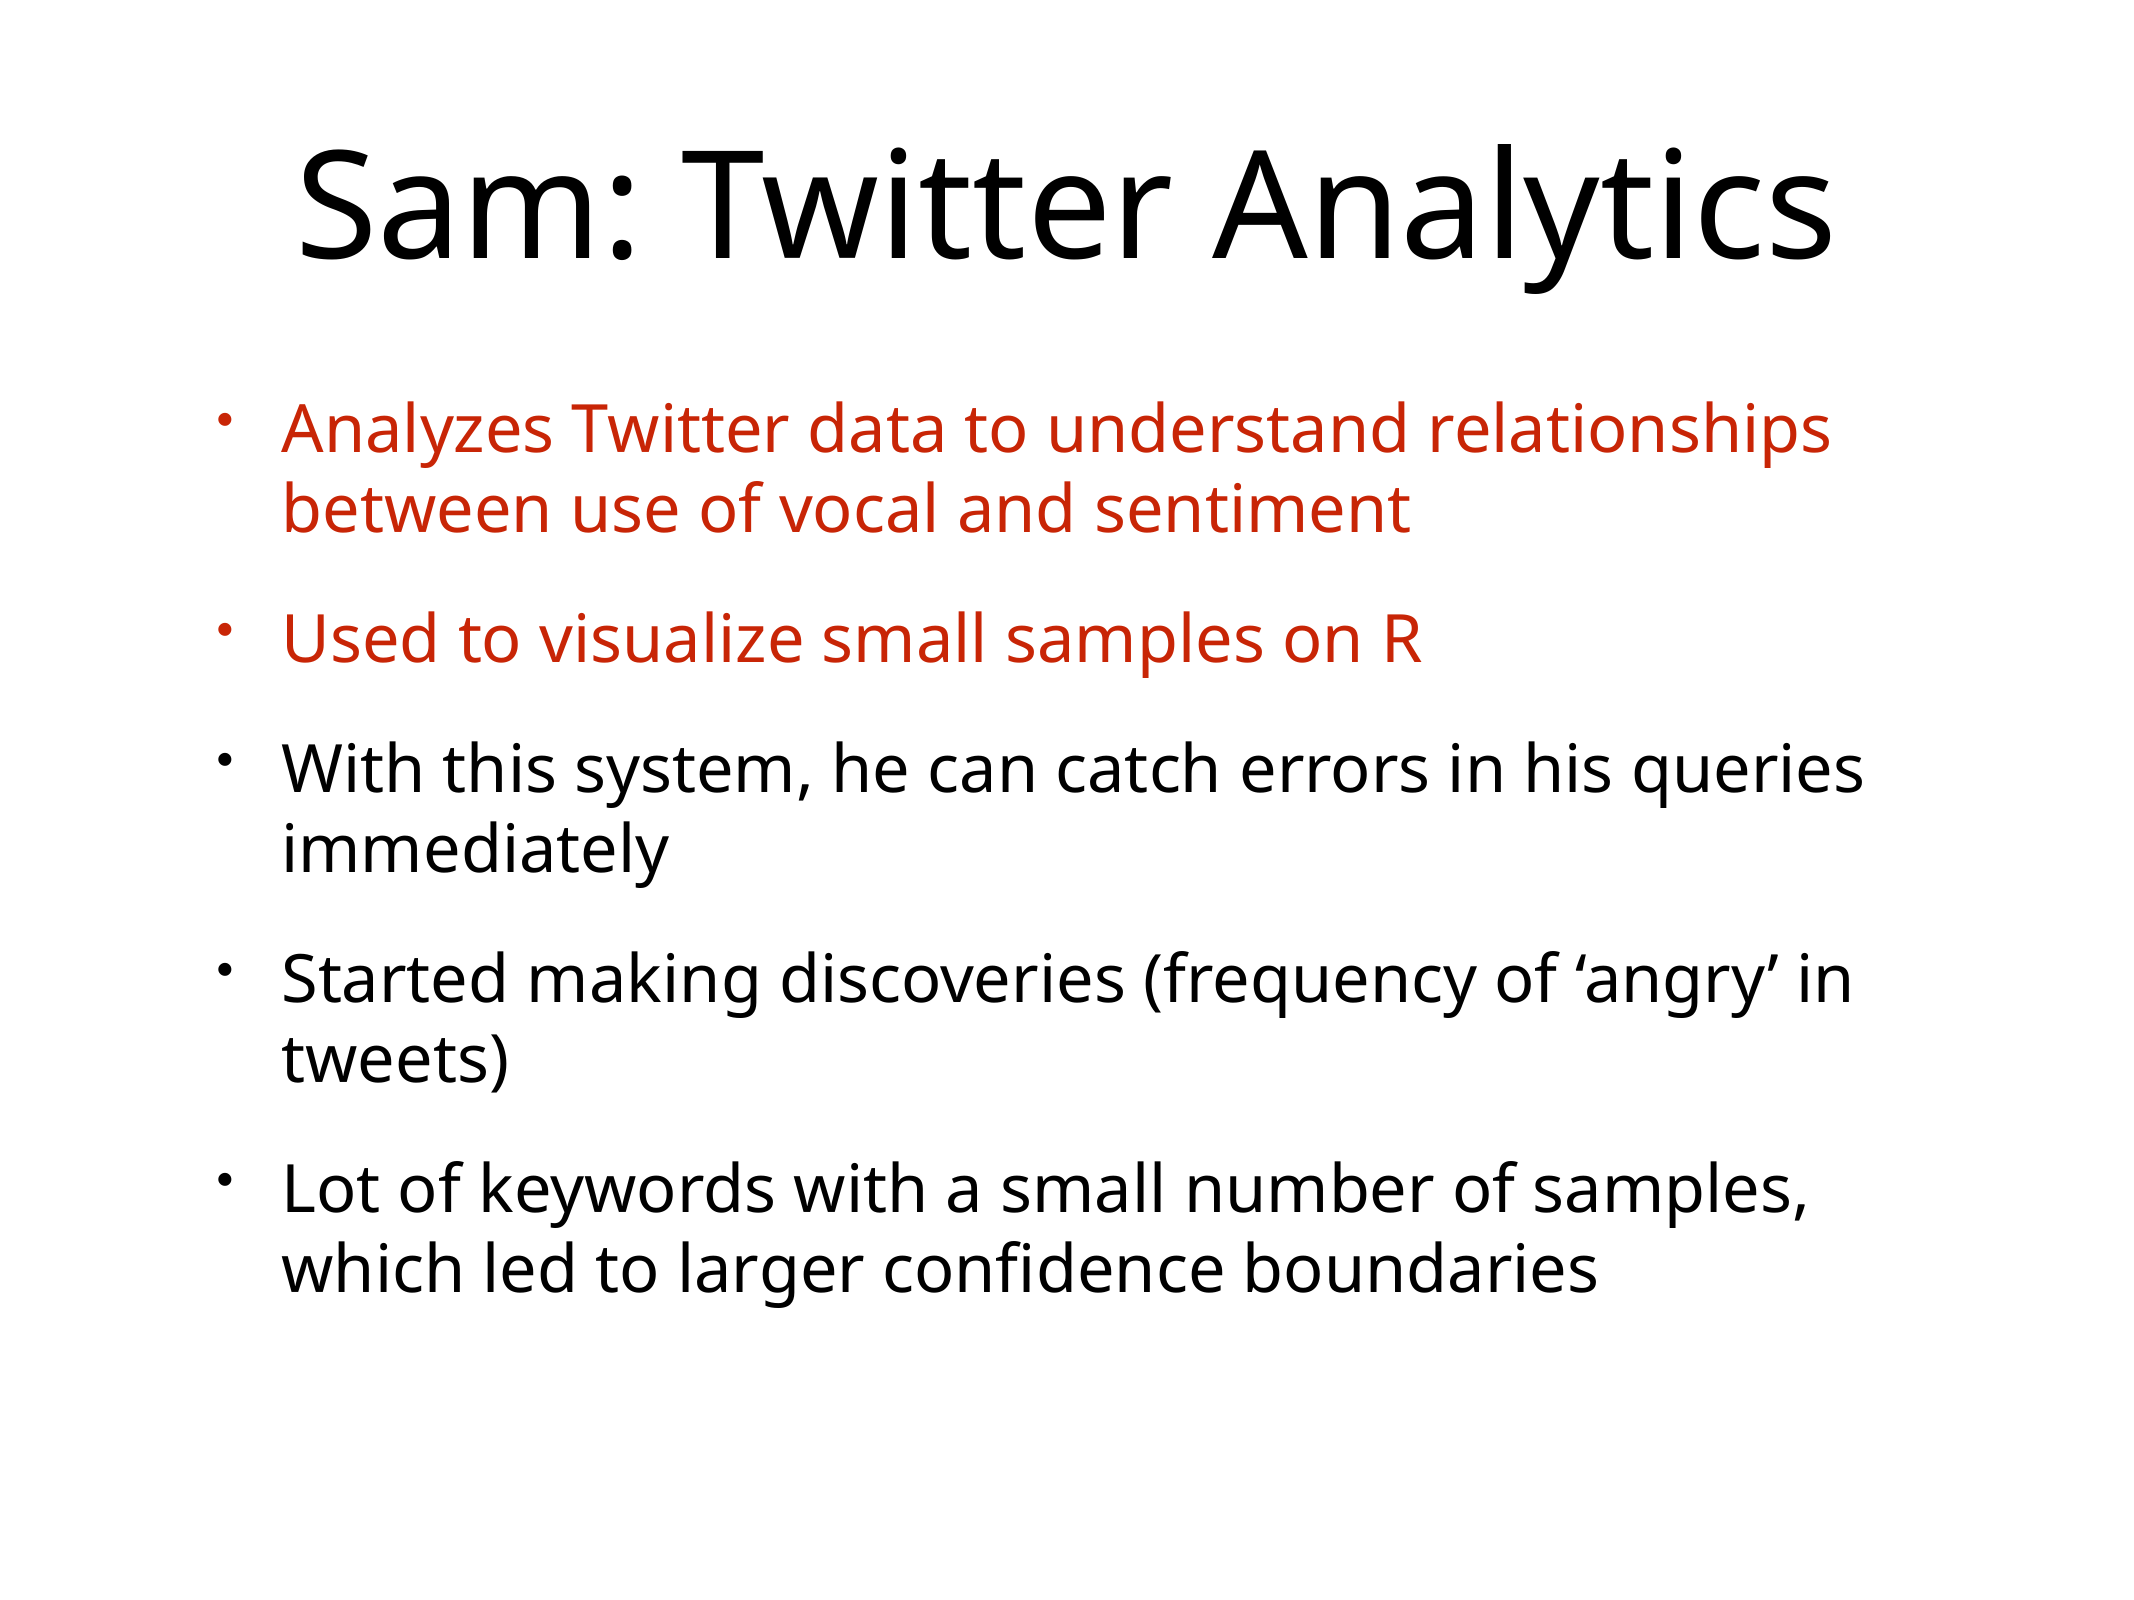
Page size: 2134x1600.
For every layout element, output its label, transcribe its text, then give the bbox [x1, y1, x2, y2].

title Sam: Twitter Analytics [139, 0, 1995, 400]
list Analyzes Twitter data to understand relationships between use of vocal and sentiment Used to visualize small samples on R With this system, he can catch errors in his queries immediately Started making discoveries (frequency of ‘angry’ in tweets) Lot of keywords with a small number of samples, which led to larger confidence boundaries [207, 376, 1926, 1469]
